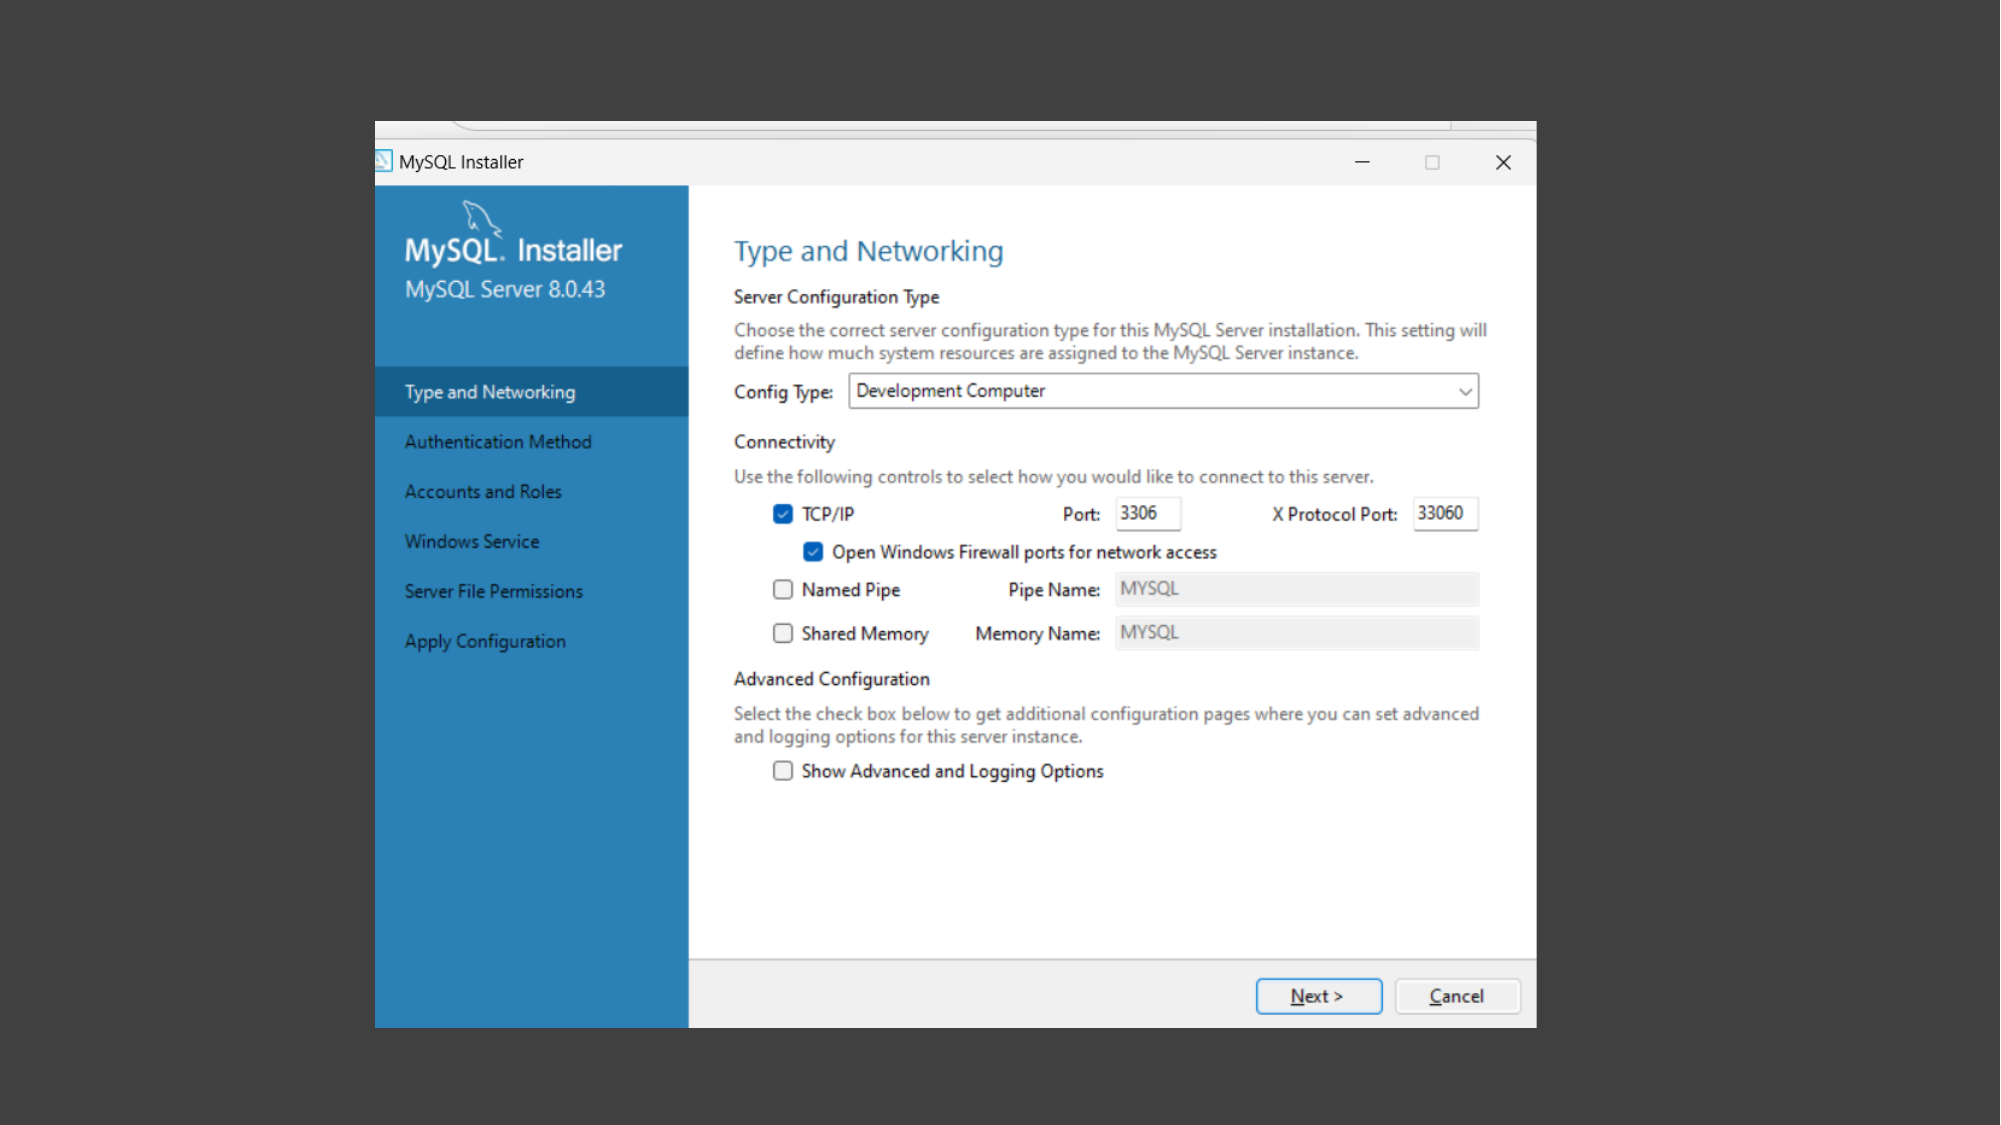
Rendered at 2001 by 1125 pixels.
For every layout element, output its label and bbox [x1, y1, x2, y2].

picture [374, 121, 1537, 1028]
